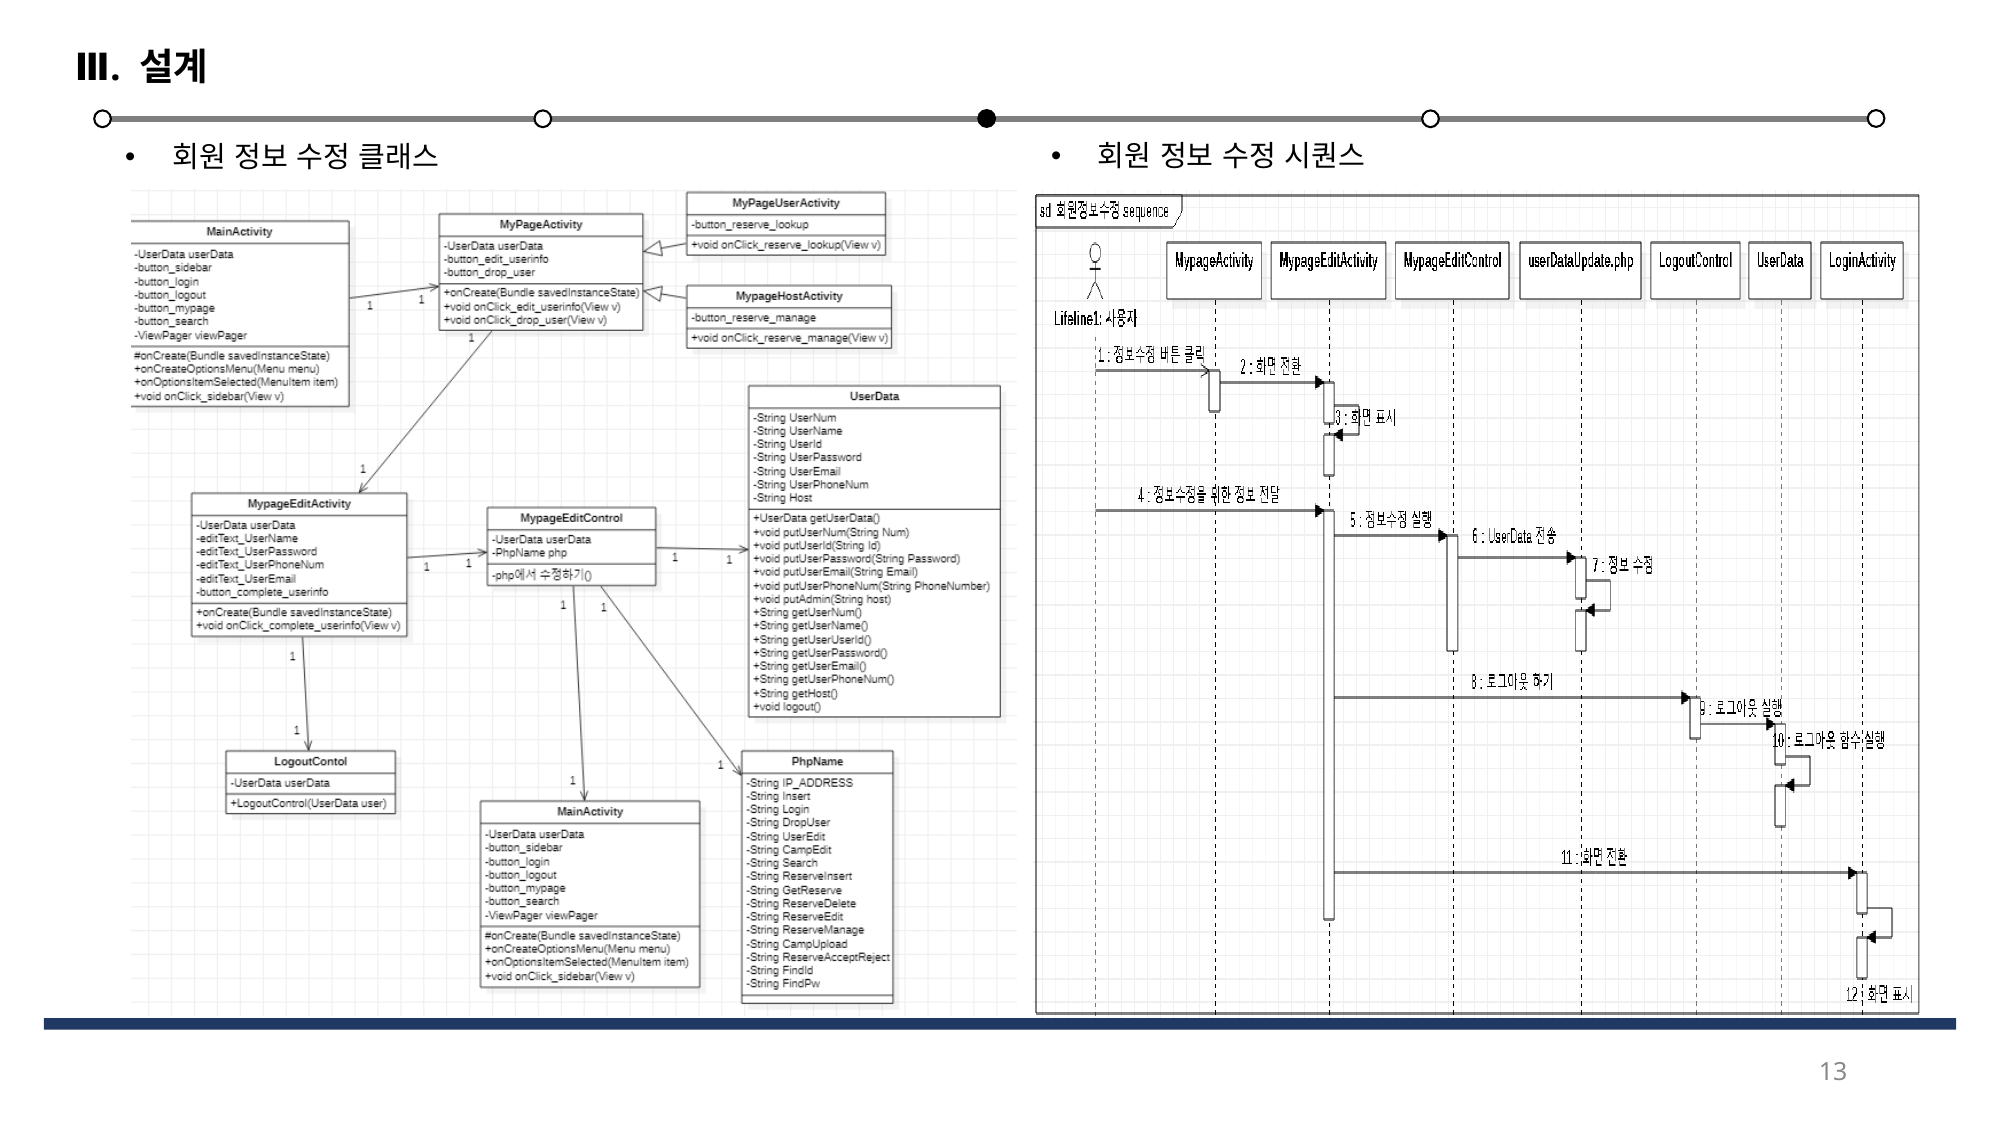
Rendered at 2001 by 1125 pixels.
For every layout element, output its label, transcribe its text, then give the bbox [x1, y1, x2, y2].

text_box [94, 110, 111, 127]
text_box [43, 1018, 1957, 1030]
slide_number 13 [1412, 1042, 1863, 1103]
text_box [978, 110, 995, 118]
picture [1032, 190, 1920, 1018]
text_box Ⅲ. 설계 [59, 35, 942, 96]
text_box [534, 110, 552, 118]
text_box [1867, 110, 1885, 123]
text_box 회원 정보 수정 클래스 [110, 131, 687, 181]
text_box [1422, 110, 1439, 118]
text_box 회원 정보 수정 시퀀스 [1036, 131, 1612, 180]
picture [130, 188, 1018, 1017]
